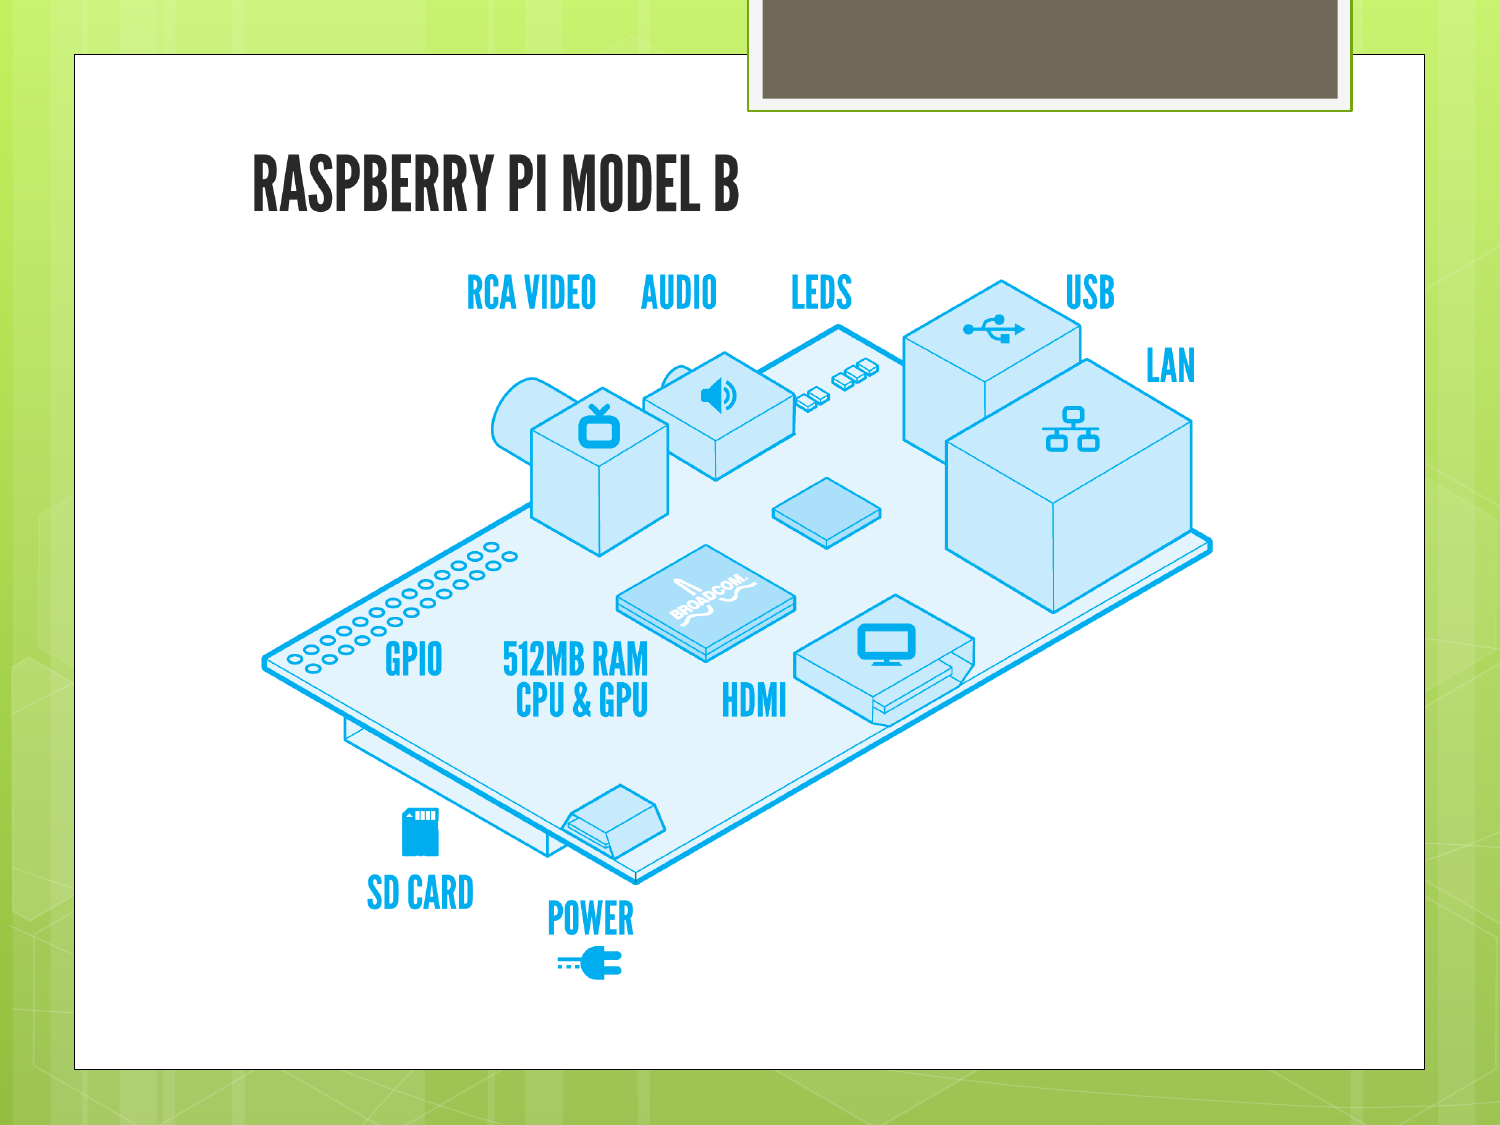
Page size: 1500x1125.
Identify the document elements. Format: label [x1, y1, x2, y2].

picture [212, 112, 1262, 1038]
